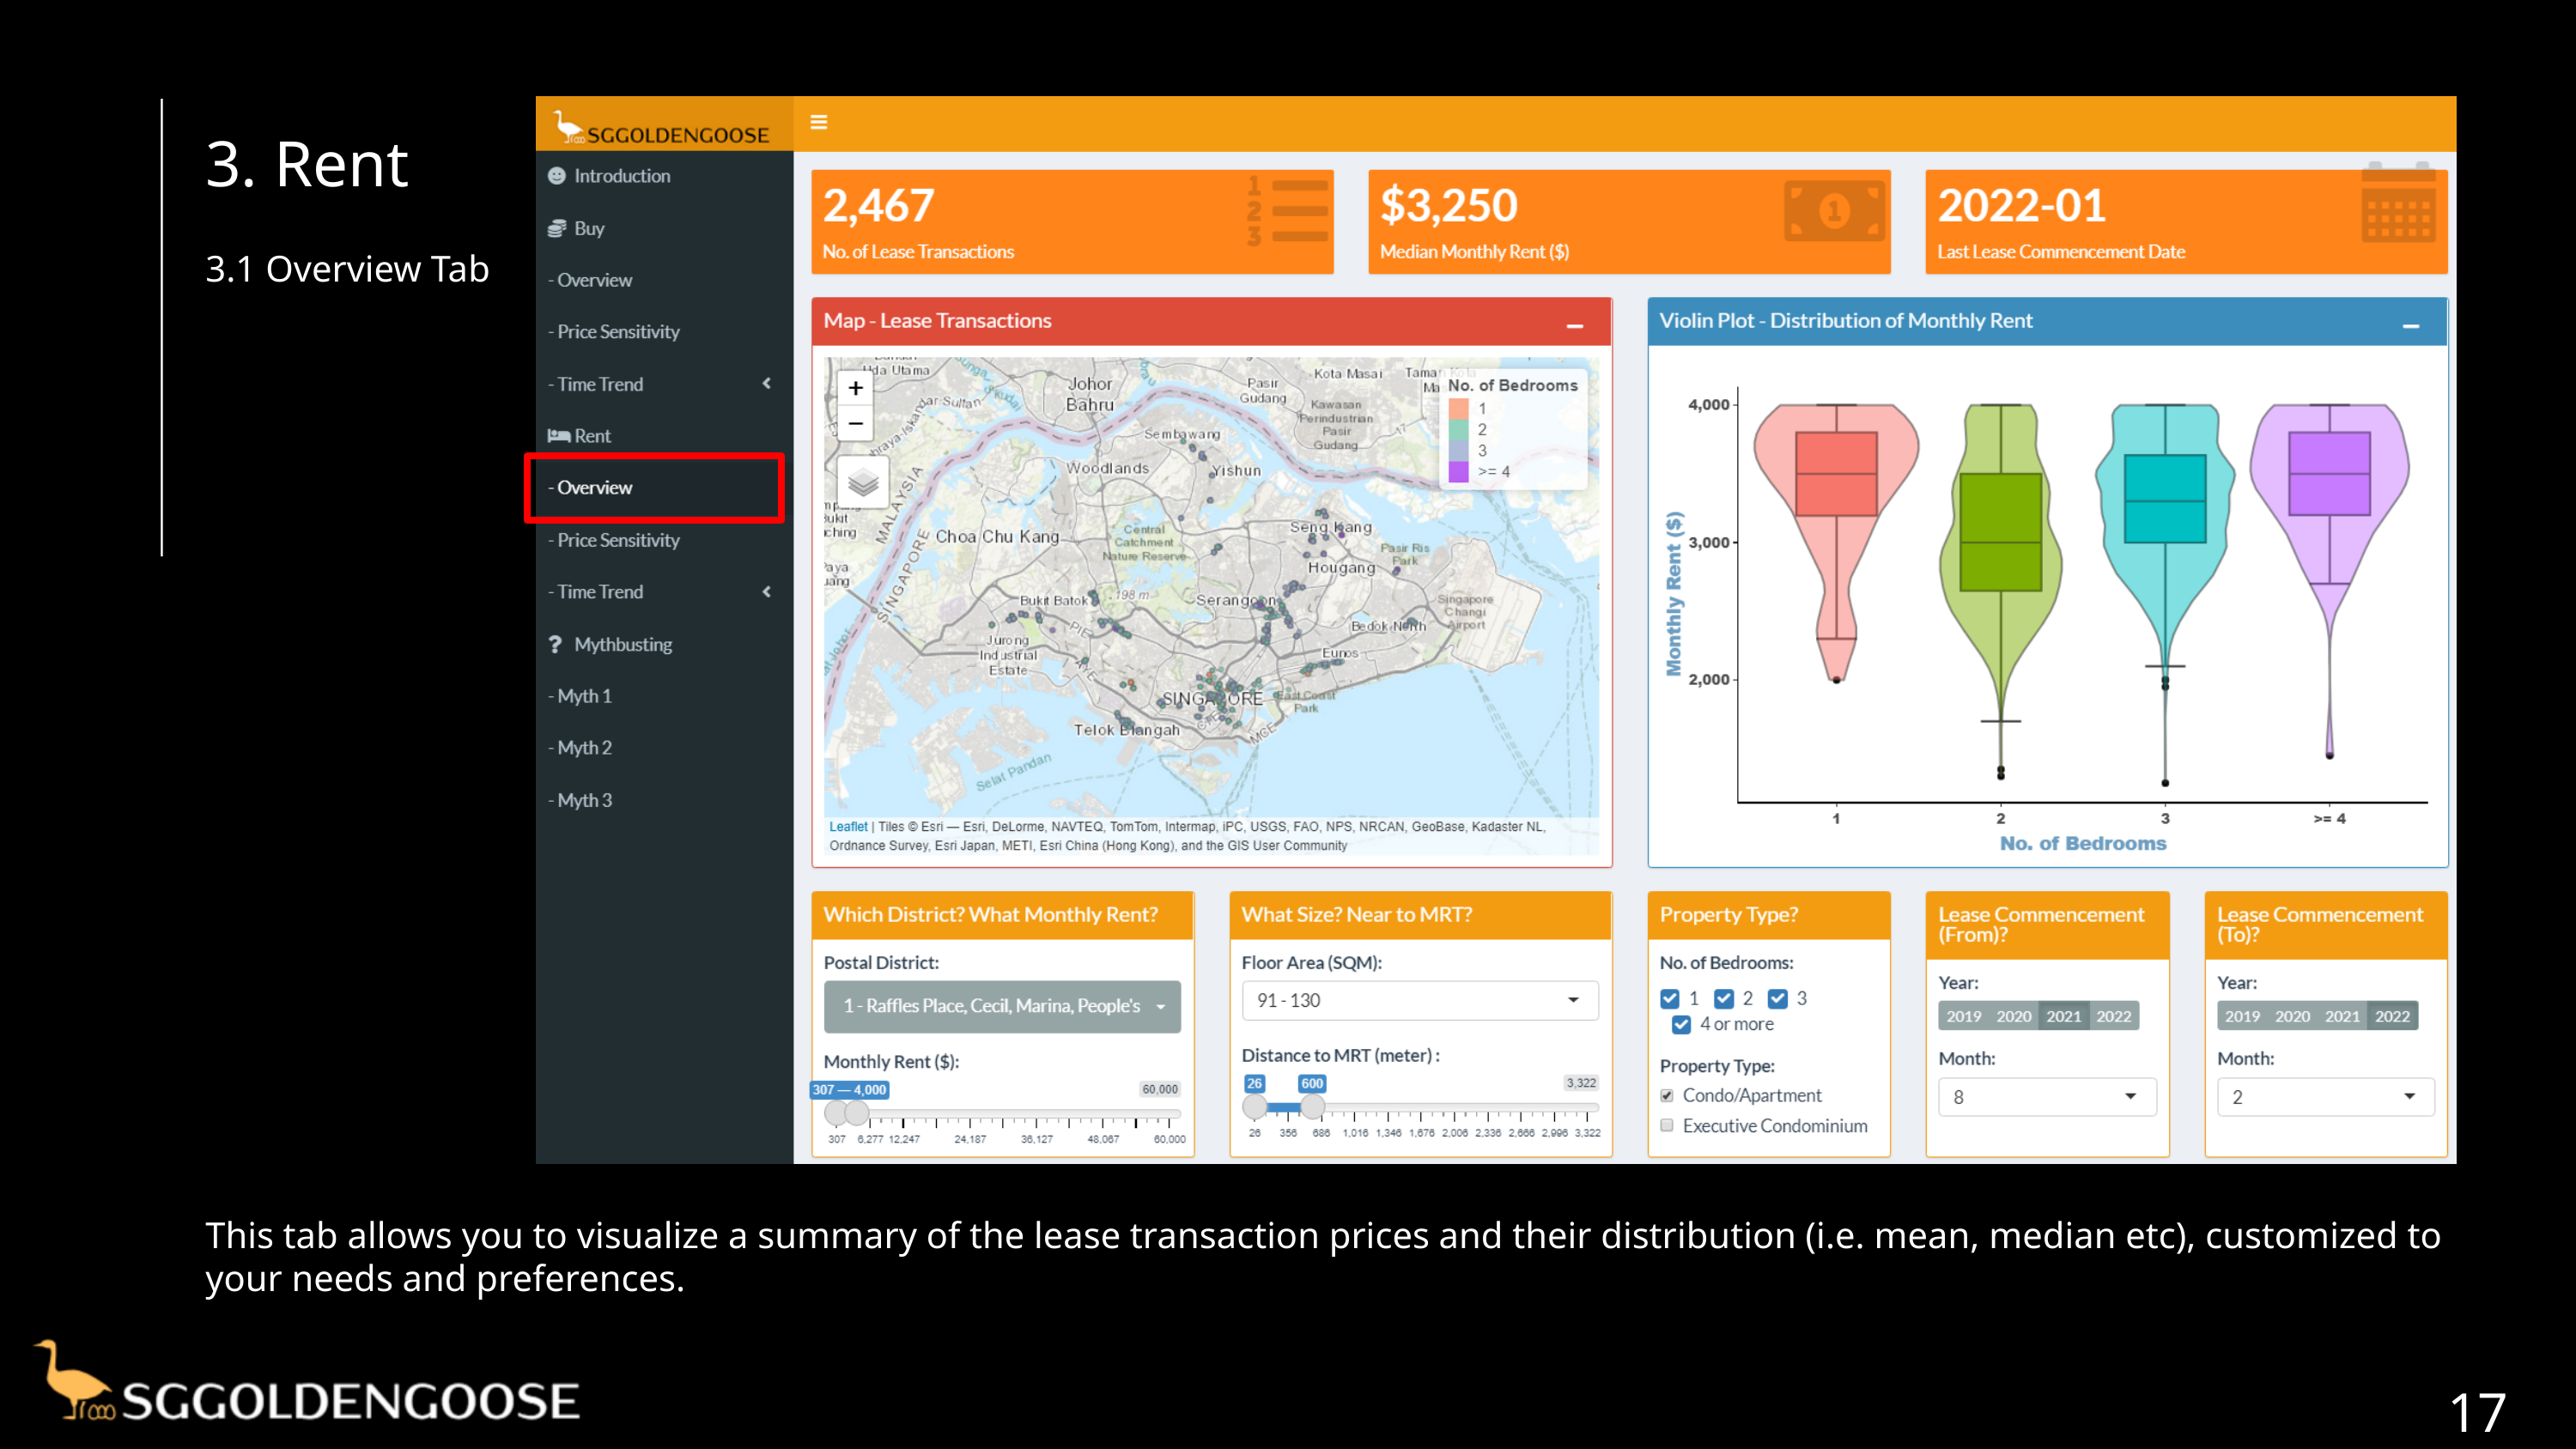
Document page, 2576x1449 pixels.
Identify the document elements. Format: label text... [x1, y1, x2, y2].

picture [536, 96, 2457, 1164]
picture [21, 1321, 591, 1435]
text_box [161, 98, 1024, 557]
text_box 17 [2446, 1271, 2523, 1444]
text_box This tab allows you to visualize a summary of the lease transaction prices and their distribution (i.e. mean, median etc), customized to your needs and preferences. [205, 1212, 2501, 1342]
